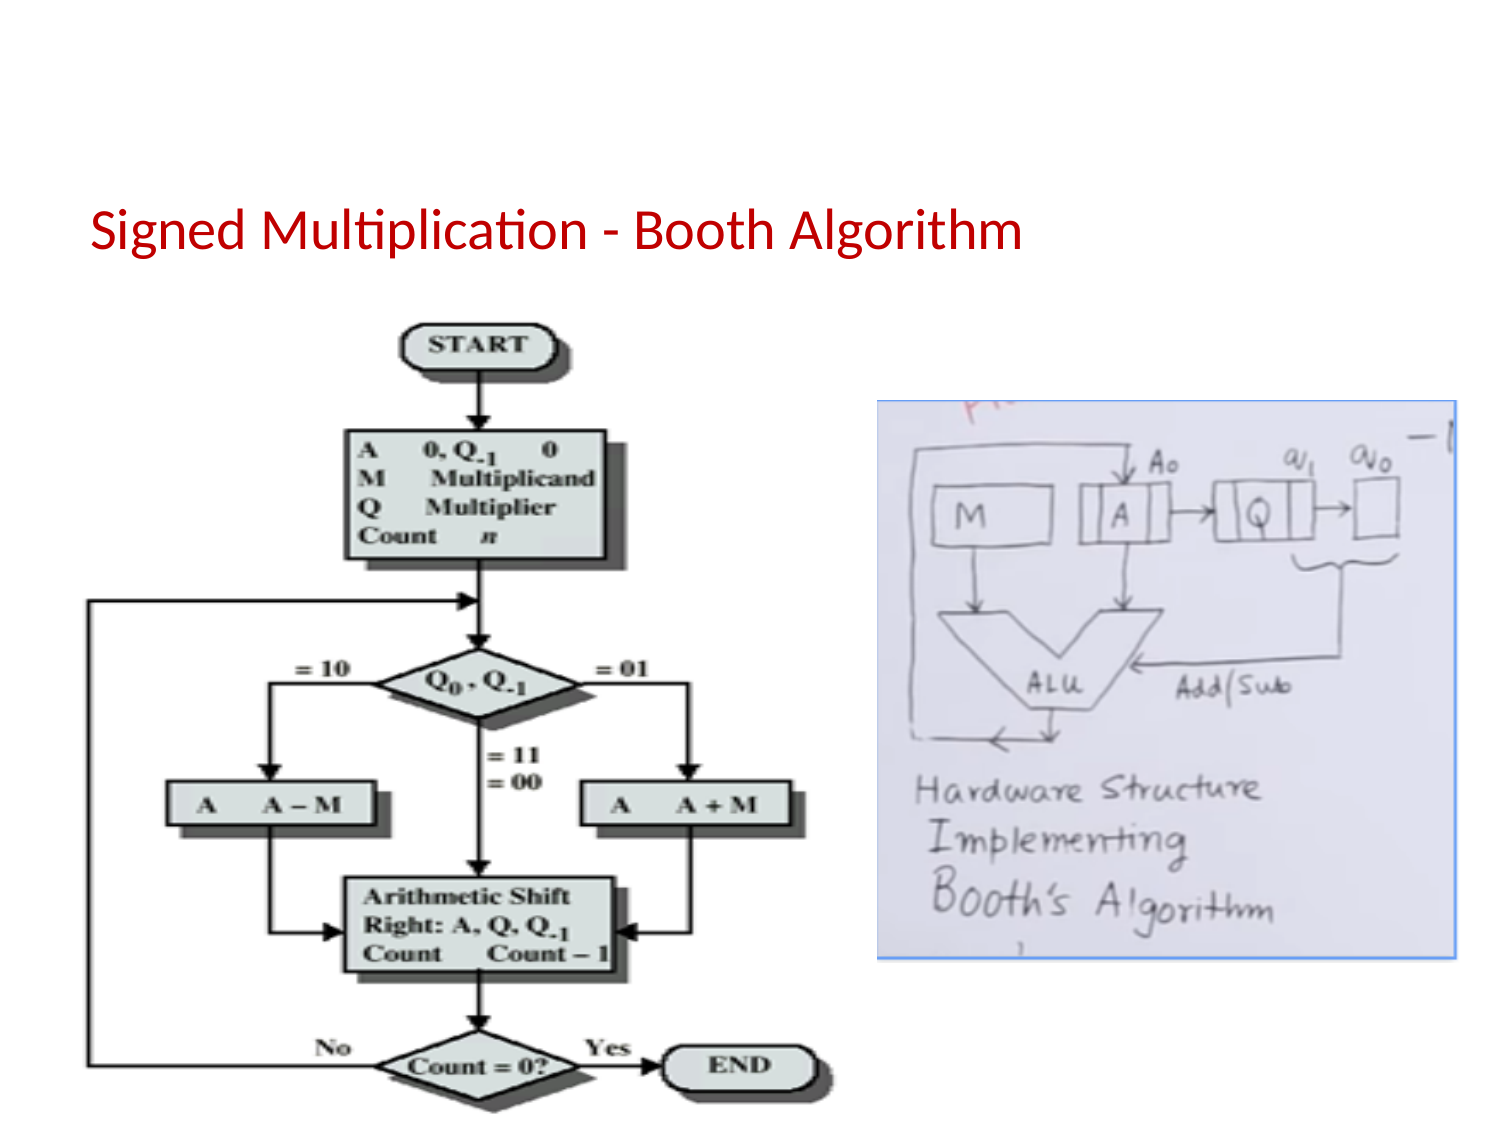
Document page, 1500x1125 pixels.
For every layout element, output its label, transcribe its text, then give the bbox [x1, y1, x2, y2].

picture [39, 302, 866, 1125]
picture [876, 400, 1461, 964]
title Signed Multiplication - Booth Algorithm [75, 160, 1425, 291]
